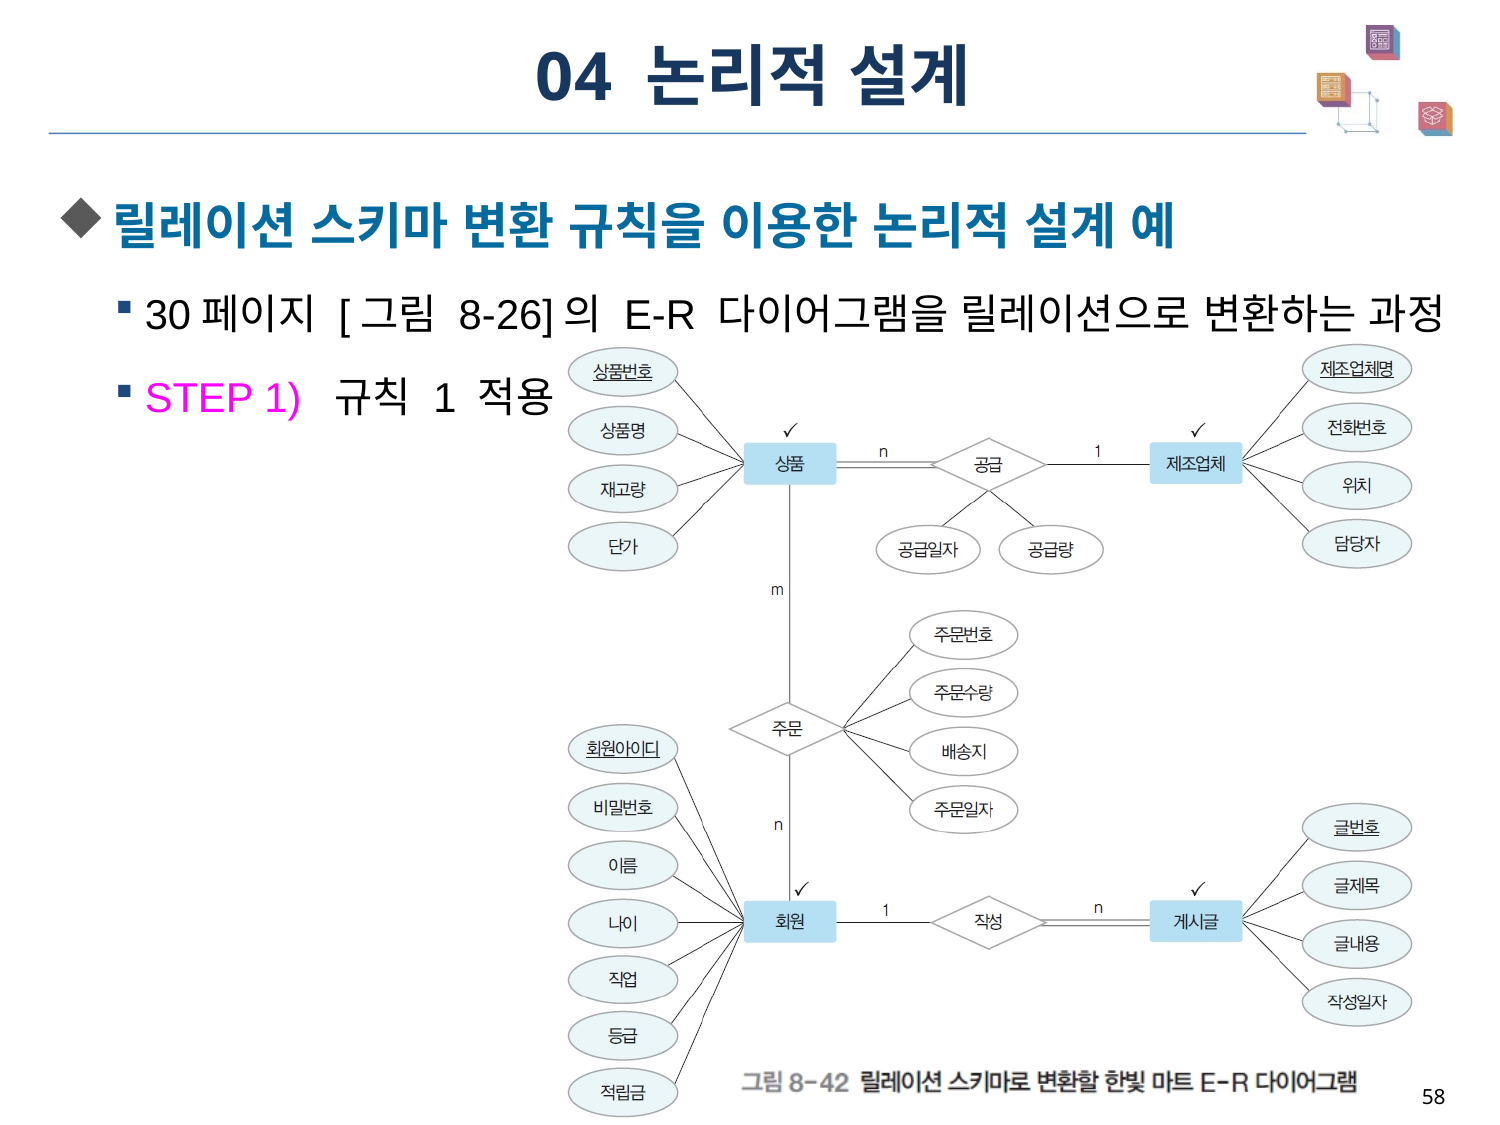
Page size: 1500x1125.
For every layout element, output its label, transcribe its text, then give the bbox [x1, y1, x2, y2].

picture [1316, 123, 1453, 138]
title 04 논리적 설계 [48, 25, 1459, 123]
picture [557, 338, 1423, 1125]
list 릴레이션 스키마 변환 규칙을 이용한 논리적 설계 예 30페이지 [그림 8-26]의 E-R 다이어그램을 릴레이션으로 변환하는 과정 STEP 1) 규칙 1 적용 [41, 187, 1481, 1097]
